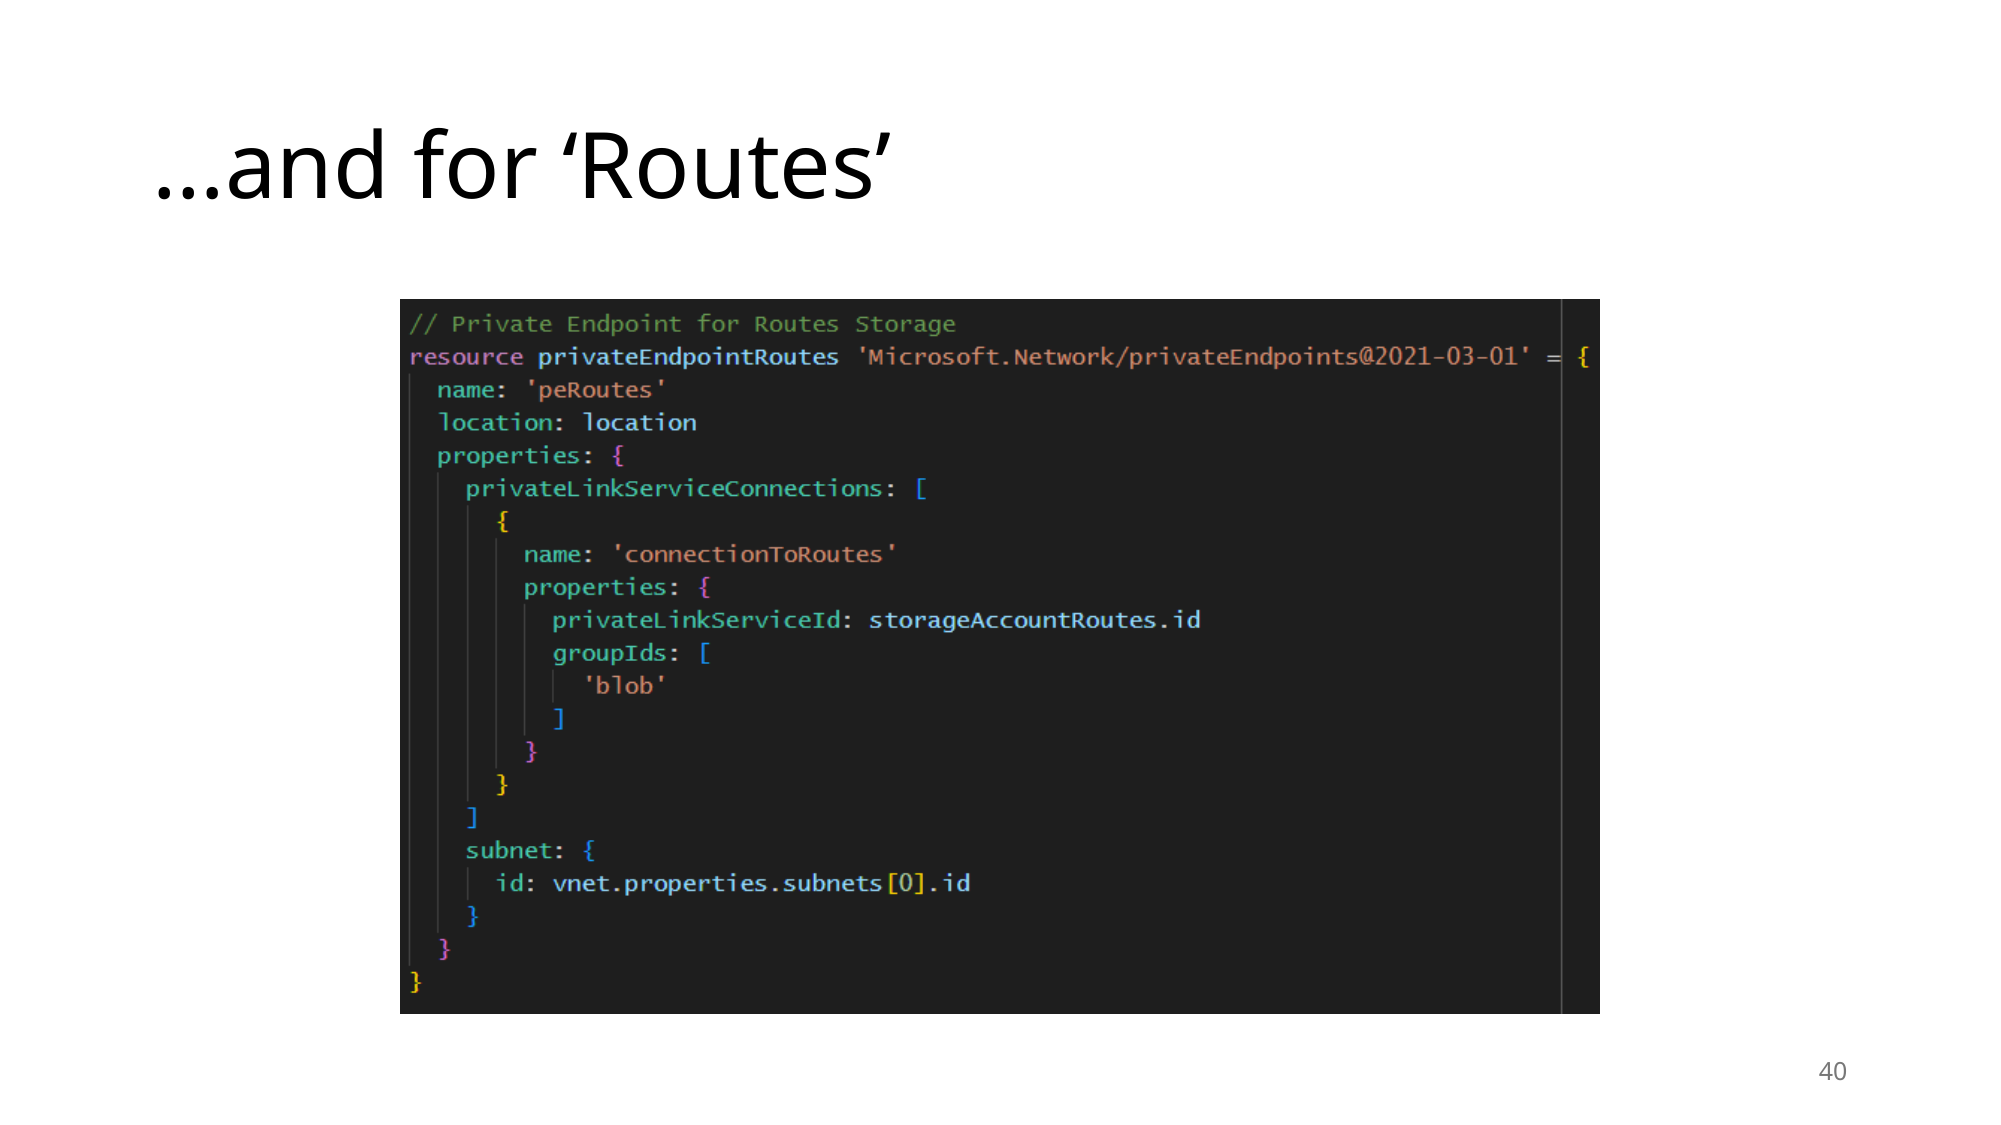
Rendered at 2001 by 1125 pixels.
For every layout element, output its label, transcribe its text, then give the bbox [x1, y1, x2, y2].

title …and for ‘Routes’ [137, 59, 1863, 278]
slide_number 40 [1412, 1042, 1863, 1103]
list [399, 298, 1601, 1014]
